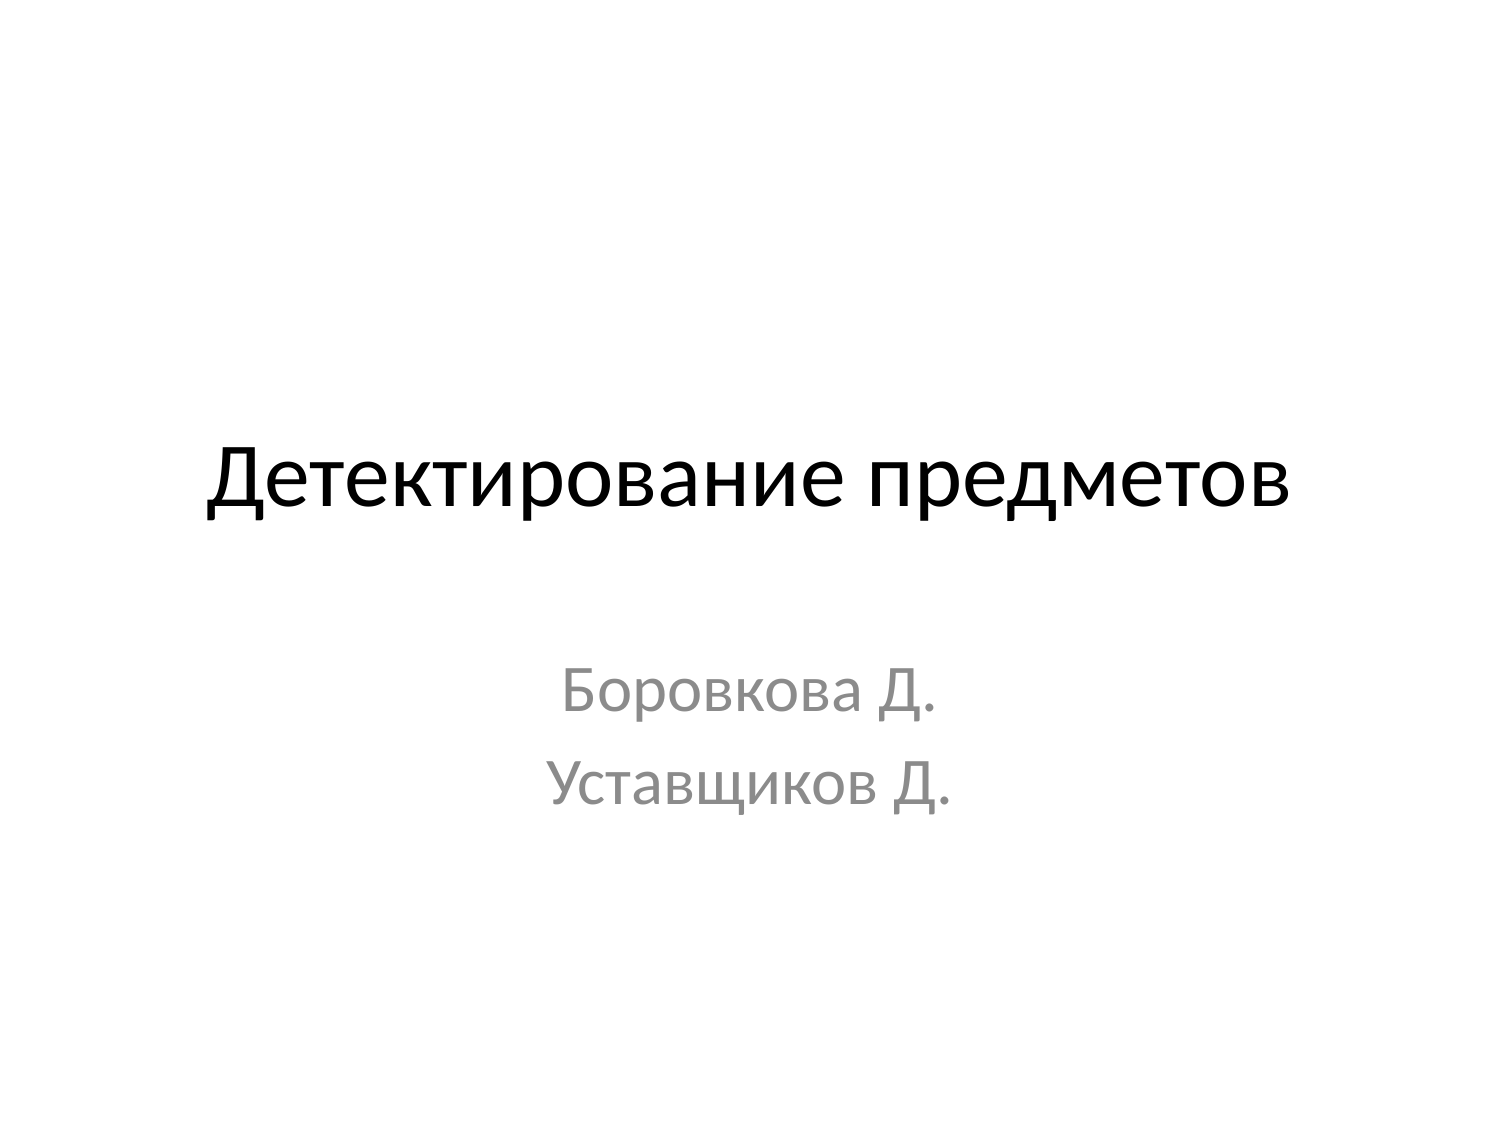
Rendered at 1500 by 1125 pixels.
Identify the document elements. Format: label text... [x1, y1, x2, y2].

title Детектирование предметов [112, 349, 1388, 591]
subtitle Боровкова Д. Уставщиков Д. [225, 637, 1275, 925]
